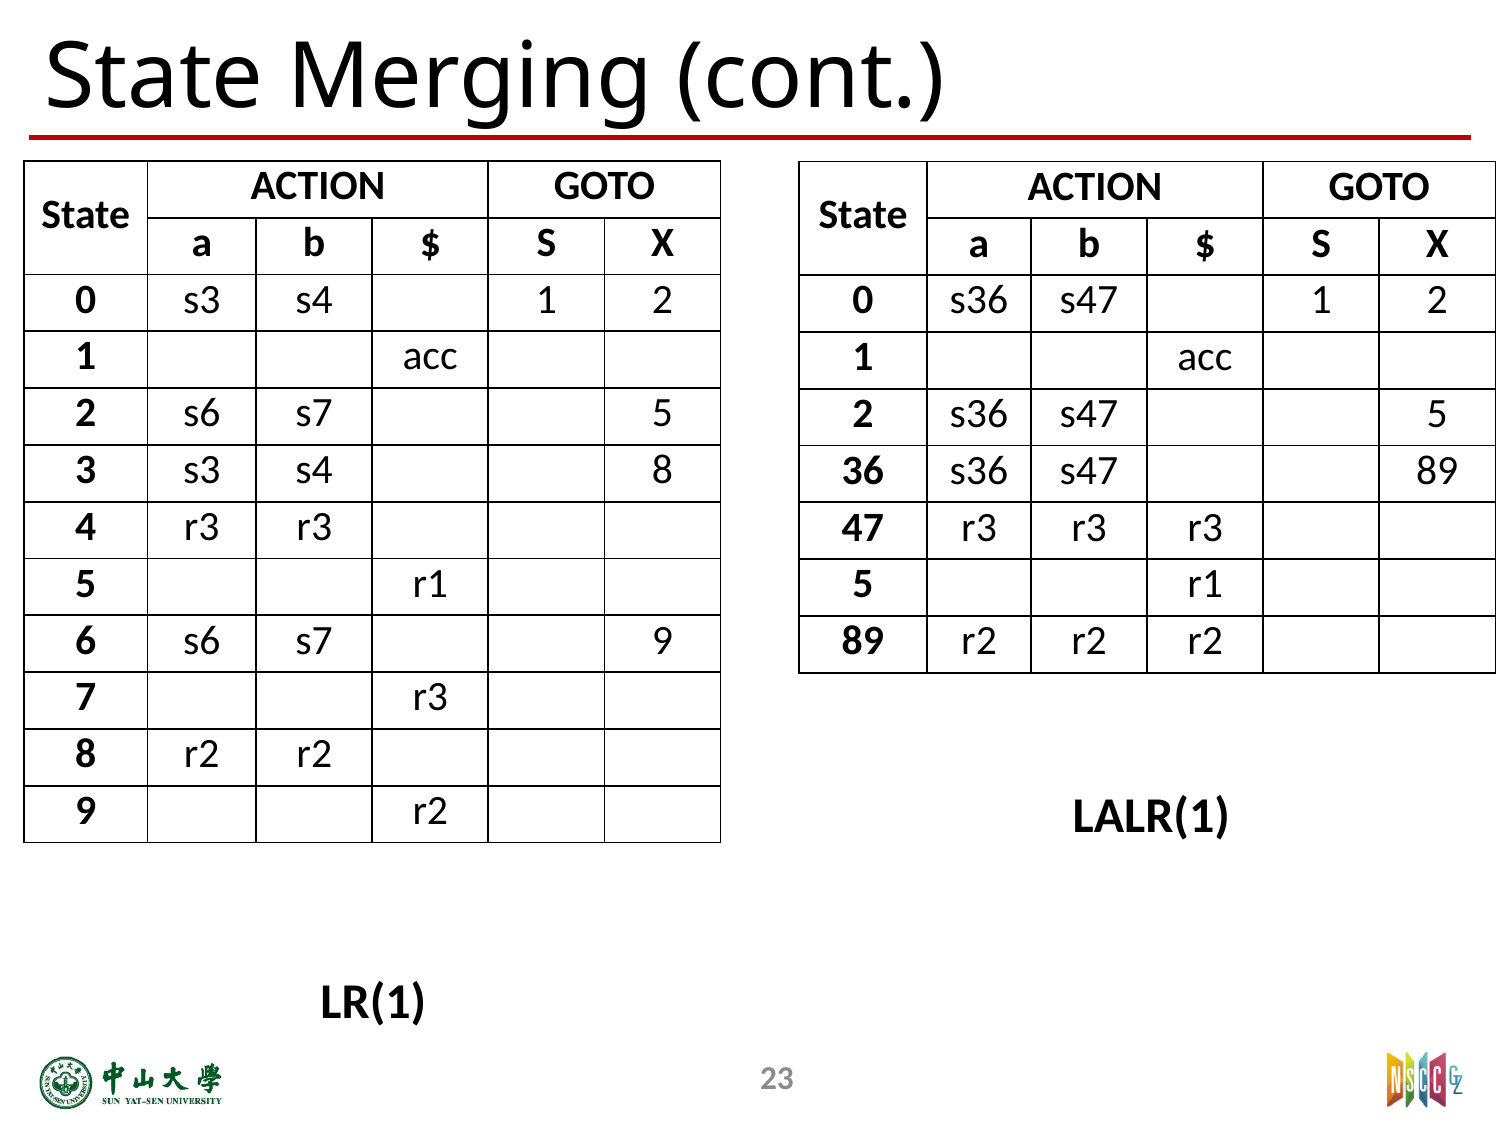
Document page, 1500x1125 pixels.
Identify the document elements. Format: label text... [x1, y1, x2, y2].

text_box LALR(1) [1058, 775, 1246, 851]
table_cell 0 [25, 275, 147, 330]
table_cell [148, 332, 255, 387]
table_cell [1148, 446, 1262, 501]
table_cell [373, 503, 487, 558]
table_cell 4 [25, 503, 147, 558]
table_cell 8 [25, 730, 147, 785]
table_cell [373, 730, 487, 785]
table_cell r3 [373, 673, 487, 728]
table_cell [1148, 390, 1262, 445]
table_cell [148, 787, 255, 842]
table_cell r3 [148, 503, 255, 558]
table_cell 2 [25, 389, 147, 444]
table_cell 1 [1264, 276, 1378, 331]
table_cell 1 [800, 333, 926, 388]
table_cell 36 [800, 446, 926, 501]
table_cell [1148, 276, 1262, 331]
table_cell [1264, 503, 1378, 558]
table_cell [1032, 333, 1146, 388]
table_header ACTION [928, 162, 1262, 217]
table_cell [1380, 617, 1495, 672]
table_cell r2 [373, 787, 487, 842]
table_cell [605, 673, 720, 728]
table_cell [605, 503, 720, 558]
table_cell 9 [25, 787, 147, 842]
table_cell 6 [25, 616, 147, 671]
table_cell r2 [257, 730, 371, 785]
text_box LR(1) [305, 961, 442, 1037]
table_cell 5 [605, 389, 720, 444]
table_cell 89 [800, 617, 926, 672]
slide_number 23 [608, 1045, 946, 1106]
table_cell X [1380, 219, 1495, 274]
table_cell [257, 559, 371, 614]
table_cell 2 [800, 390, 926, 445]
table_cell 89 [1380, 446, 1495, 501]
table_cell r3 [928, 503, 1030, 558]
table_cell [605, 787, 720, 842]
table_cell 2 [1380, 276, 1495, 331]
table_cell 0 [800, 276, 926, 331]
table_cell s47 [1032, 276, 1146, 331]
table_cell S [1264, 219, 1378, 274]
table_cell [1380, 503, 1495, 558]
table_cell s47 [1032, 390, 1146, 445]
table_cell [489, 332, 604, 387]
table_cell 2 [605, 275, 720, 330]
table_cell r2 [928, 617, 1030, 672]
table_cell [605, 730, 720, 785]
table_cell [373, 275, 487, 330]
table_cell r1 [373, 559, 487, 614]
table_cell a [148, 219, 255, 274]
table_cell r1 [1148, 560, 1262, 615]
table_cell r2 [1148, 617, 1262, 672]
table_cell [1264, 333, 1378, 388]
table_cell [373, 616, 487, 671]
table_cell 8 [605, 446, 720, 501]
table_cell r3 [1032, 503, 1146, 558]
table_cell [489, 730, 604, 785]
table_cell 5 [800, 560, 926, 615]
table_cell s7 [257, 616, 371, 671]
table_cell S [489, 219, 604, 274]
table_cell $ [373, 219, 487, 274]
table_header State [25, 162, 147, 274]
table_cell [1380, 333, 1495, 388]
table_cell b [1032, 219, 1146, 274]
title State Merging (cont.) [29, 19, 1471, 138]
table_cell s36 [928, 276, 1030, 331]
table_cell [605, 559, 720, 614]
table_cell [1264, 617, 1378, 672]
table_cell s6 [148, 616, 255, 671]
table_cell s4 [257, 275, 371, 330]
picture [1376, 1042, 1471, 1116]
picture [29, 1049, 231, 1118]
table_cell [928, 333, 1030, 388]
table_cell 5 [1380, 390, 1495, 445]
table_cell s6 [148, 389, 255, 444]
table_cell s3 [148, 275, 255, 330]
table_cell [489, 673, 604, 728]
table_cell [489, 559, 604, 614]
table_cell 1 [489, 275, 604, 330]
table_cell $ [1148, 219, 1262, 274]
table_cell [148, 673, 255, 728]
table_cell 47 [800, 503, 926, 558]
table_cell 7 [25, 673, 147, 728]
table_cell [489, 503, 604, 558]
table_cell s36 [928, 390, 1030, 445]
table_cell acc [373, 332, 487, 387]
table_cell [148, 559, 255, 614]
table_cell 3 [25, 446, 147, 501]
table_cell acc [1148, 333, 1262, 388]
table_cell 1 [25, 332, 147, 387]
table_cell [489, 787, 604, 842]
table_cell [489, 389, 604, 444]
table_cell r3 [1148, 503, 1262, 558]
table_cell s3 [148, 446, 255, 501]
table_cell [373, 446, 487, 501]
table_cell [1380, 560, 1495, 615]
table_cell [373, 389, 487, 444]
table_cell s36 [928, 446, 1030, 501]
table_cell a [928, 219, 1030, 274]
table_header GOTO [1264, 162, 1495, 217]
table_cell [489, 446, 604, 501]
table_cell s47 [1032, 446, 1146, 501]
table_cell [257, 673, 371, 728]
table_header State [800, 162, 926, 274]
table_header GOTO [489, 162, 720, 217]
table_cell 5 [25, 559, 147, 614]
table_cell [1264, 560, 1378, 615]
table_cell [489, 616, 604, 671]
table_cell b [257, 219, 371, 274]
table_cell s4 [257, 446, 371, 501]
table_cell [605, 332, 720, 387]
table_cell [257, 787, 371, 842]
table_cell X [605, 219, 720, 274]
table_cell r2 [148, 730, 255, 785]
table_cell [1032, 560, 1146, 615]
table_cell r2 [1032, 617, 1146, 672]
table_cell [928, 560, 1030, 615]
table_cell [1264, 390, 1378, 445]
table_cell r3 [257, 503, 371, 558]
table_cell [257, 332, 371, 387]
table_cell s7 [257, 389, 371, 444]
table_header ACTION [148, 162, 487, 217]
table_cell 9 [605, 616, 720, 671]
table_cell [1264, 446, 1378, 501]
